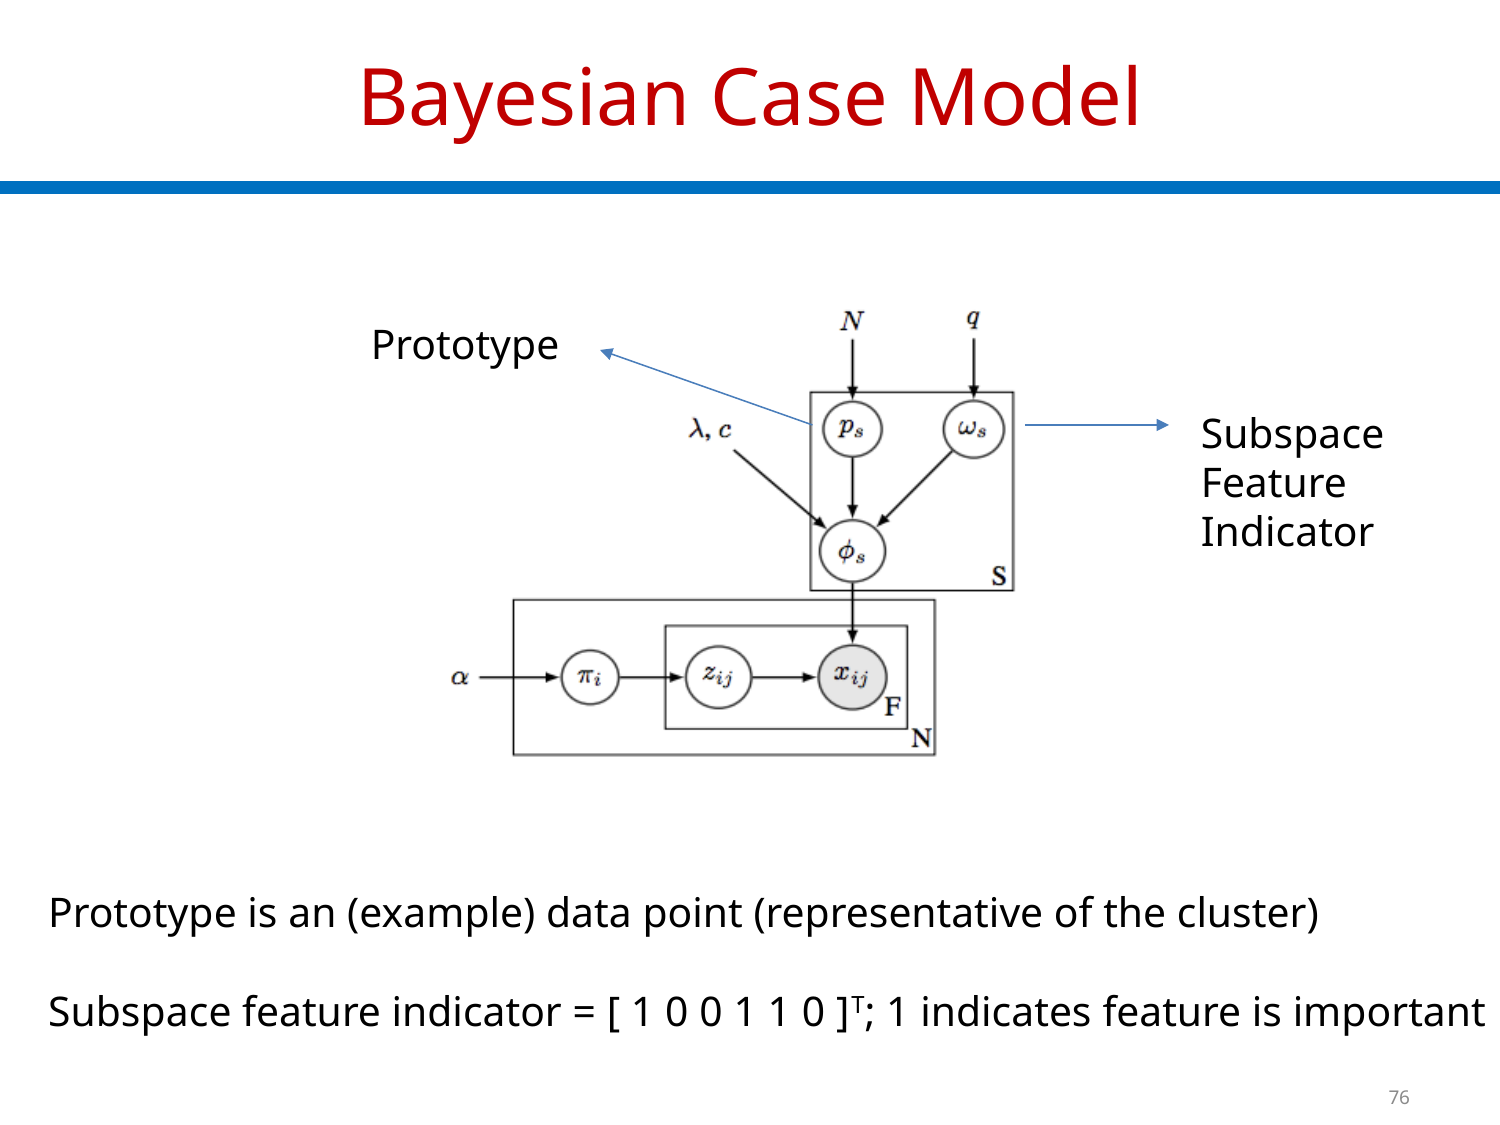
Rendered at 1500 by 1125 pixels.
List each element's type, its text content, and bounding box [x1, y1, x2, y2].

picture [330, 255, 1170, 793]
slide_number 76 [1074, 1085, 1425, 1112]
text_box Subspace Feature Indicator [1186, 399, 1400, 562]
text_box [599, 349, 813, 426]
title Bayesian Case Model [0, 0, 1500, 188]
text_box Prototype is an (example) data point (representative of the cluster) Subspace feature indicator = [ 1 0 0 1 1 0 ]T; 1 indicates feature is important [33, 879, 1500, 1042]
